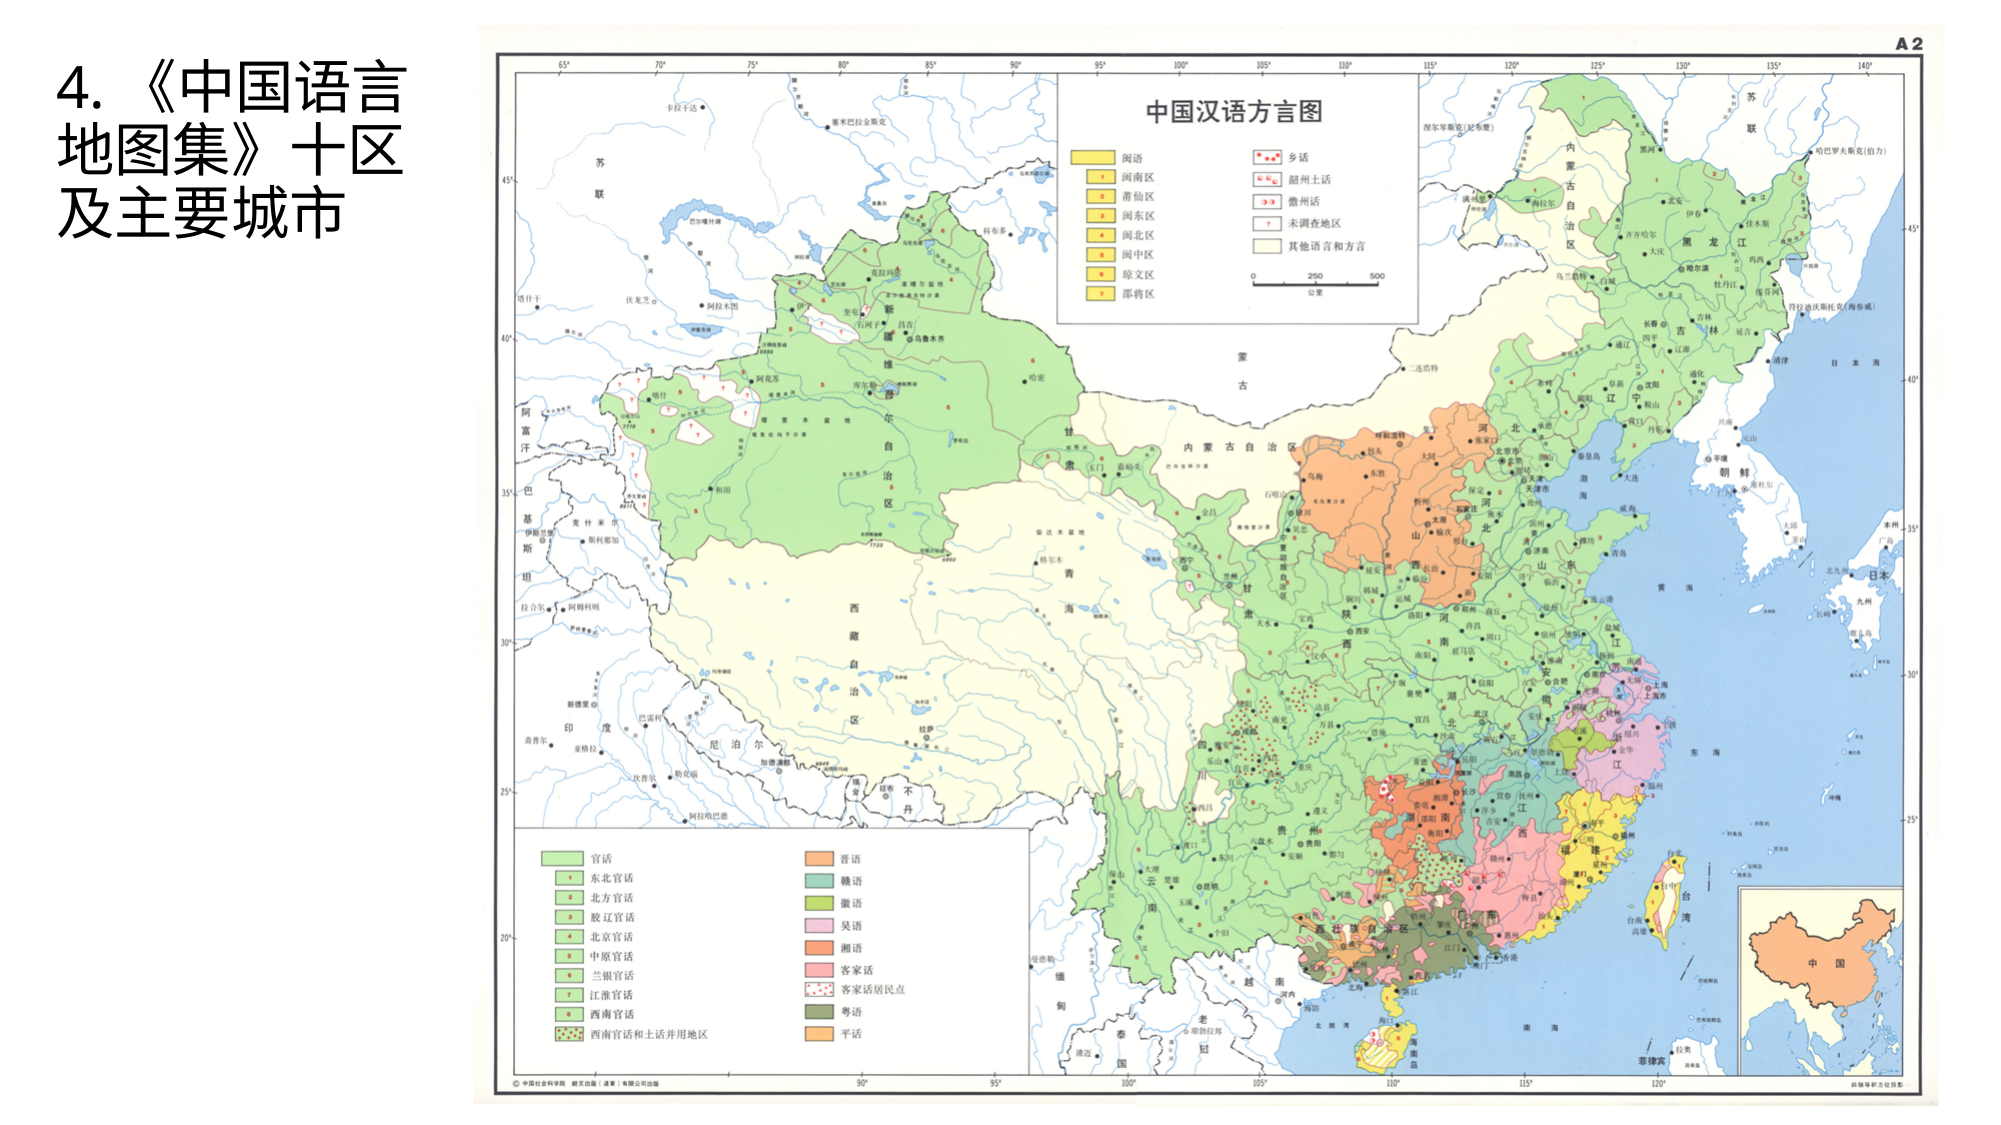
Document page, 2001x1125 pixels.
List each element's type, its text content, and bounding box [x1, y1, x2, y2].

picture [459, 9, 1959, 1116]
list 4.《中国语言地图集》十区及主要城市 [41, 50, 445, 1089]
